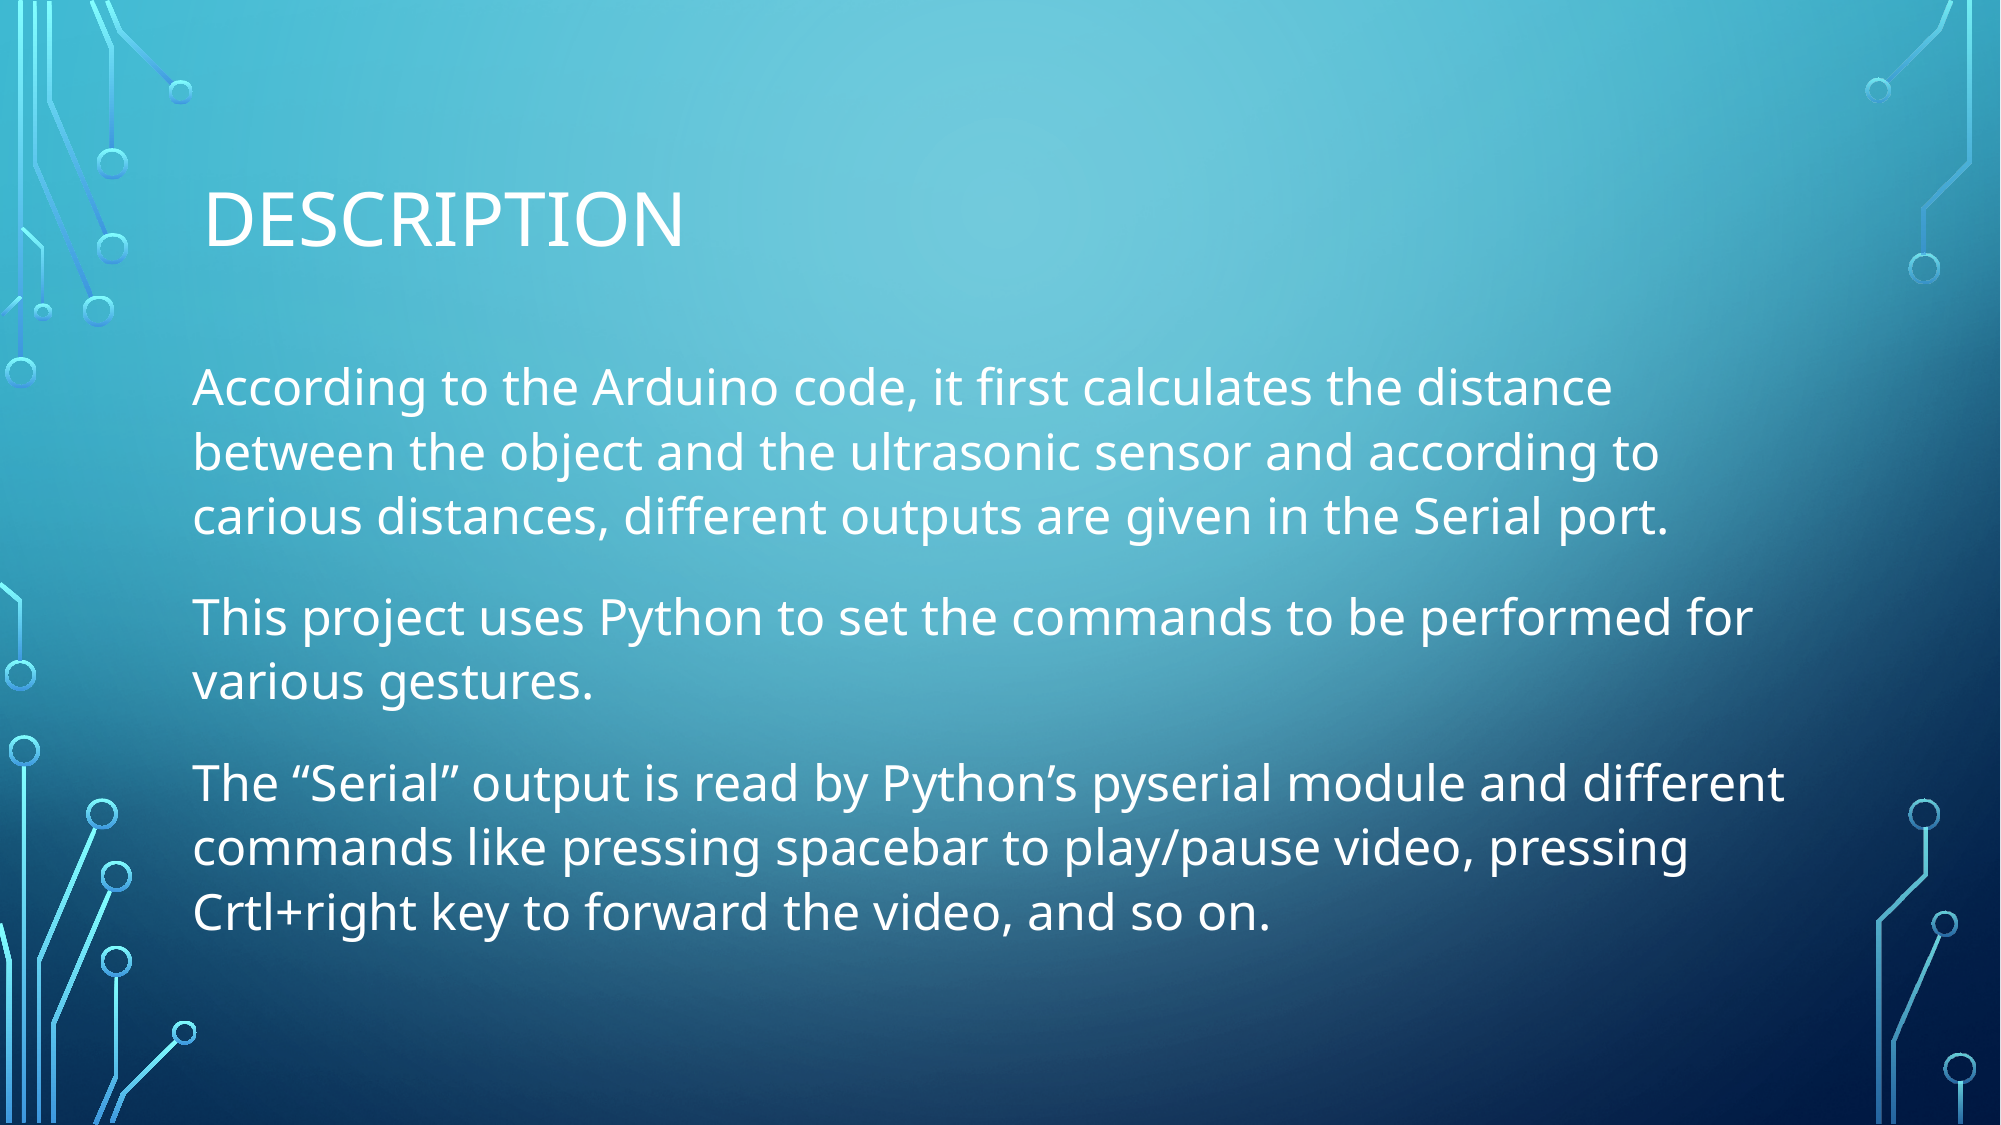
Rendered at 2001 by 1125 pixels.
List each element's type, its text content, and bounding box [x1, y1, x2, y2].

title Description [187, 101, 1813, 343]
list According to the Arduino code, it first calculates the distance between the object and the ultrasonic sensor and according to carious distances, different outputs are given in the Serial port. This project uses Python to set the commands to be performed for various gestures. The “Serial” output is read by Python’s pyserial module and different commands like pressing spacebar to play/pause video, pressing Crtl+right key to forward the video, and so on. [177, 343, 1823, 1009]
